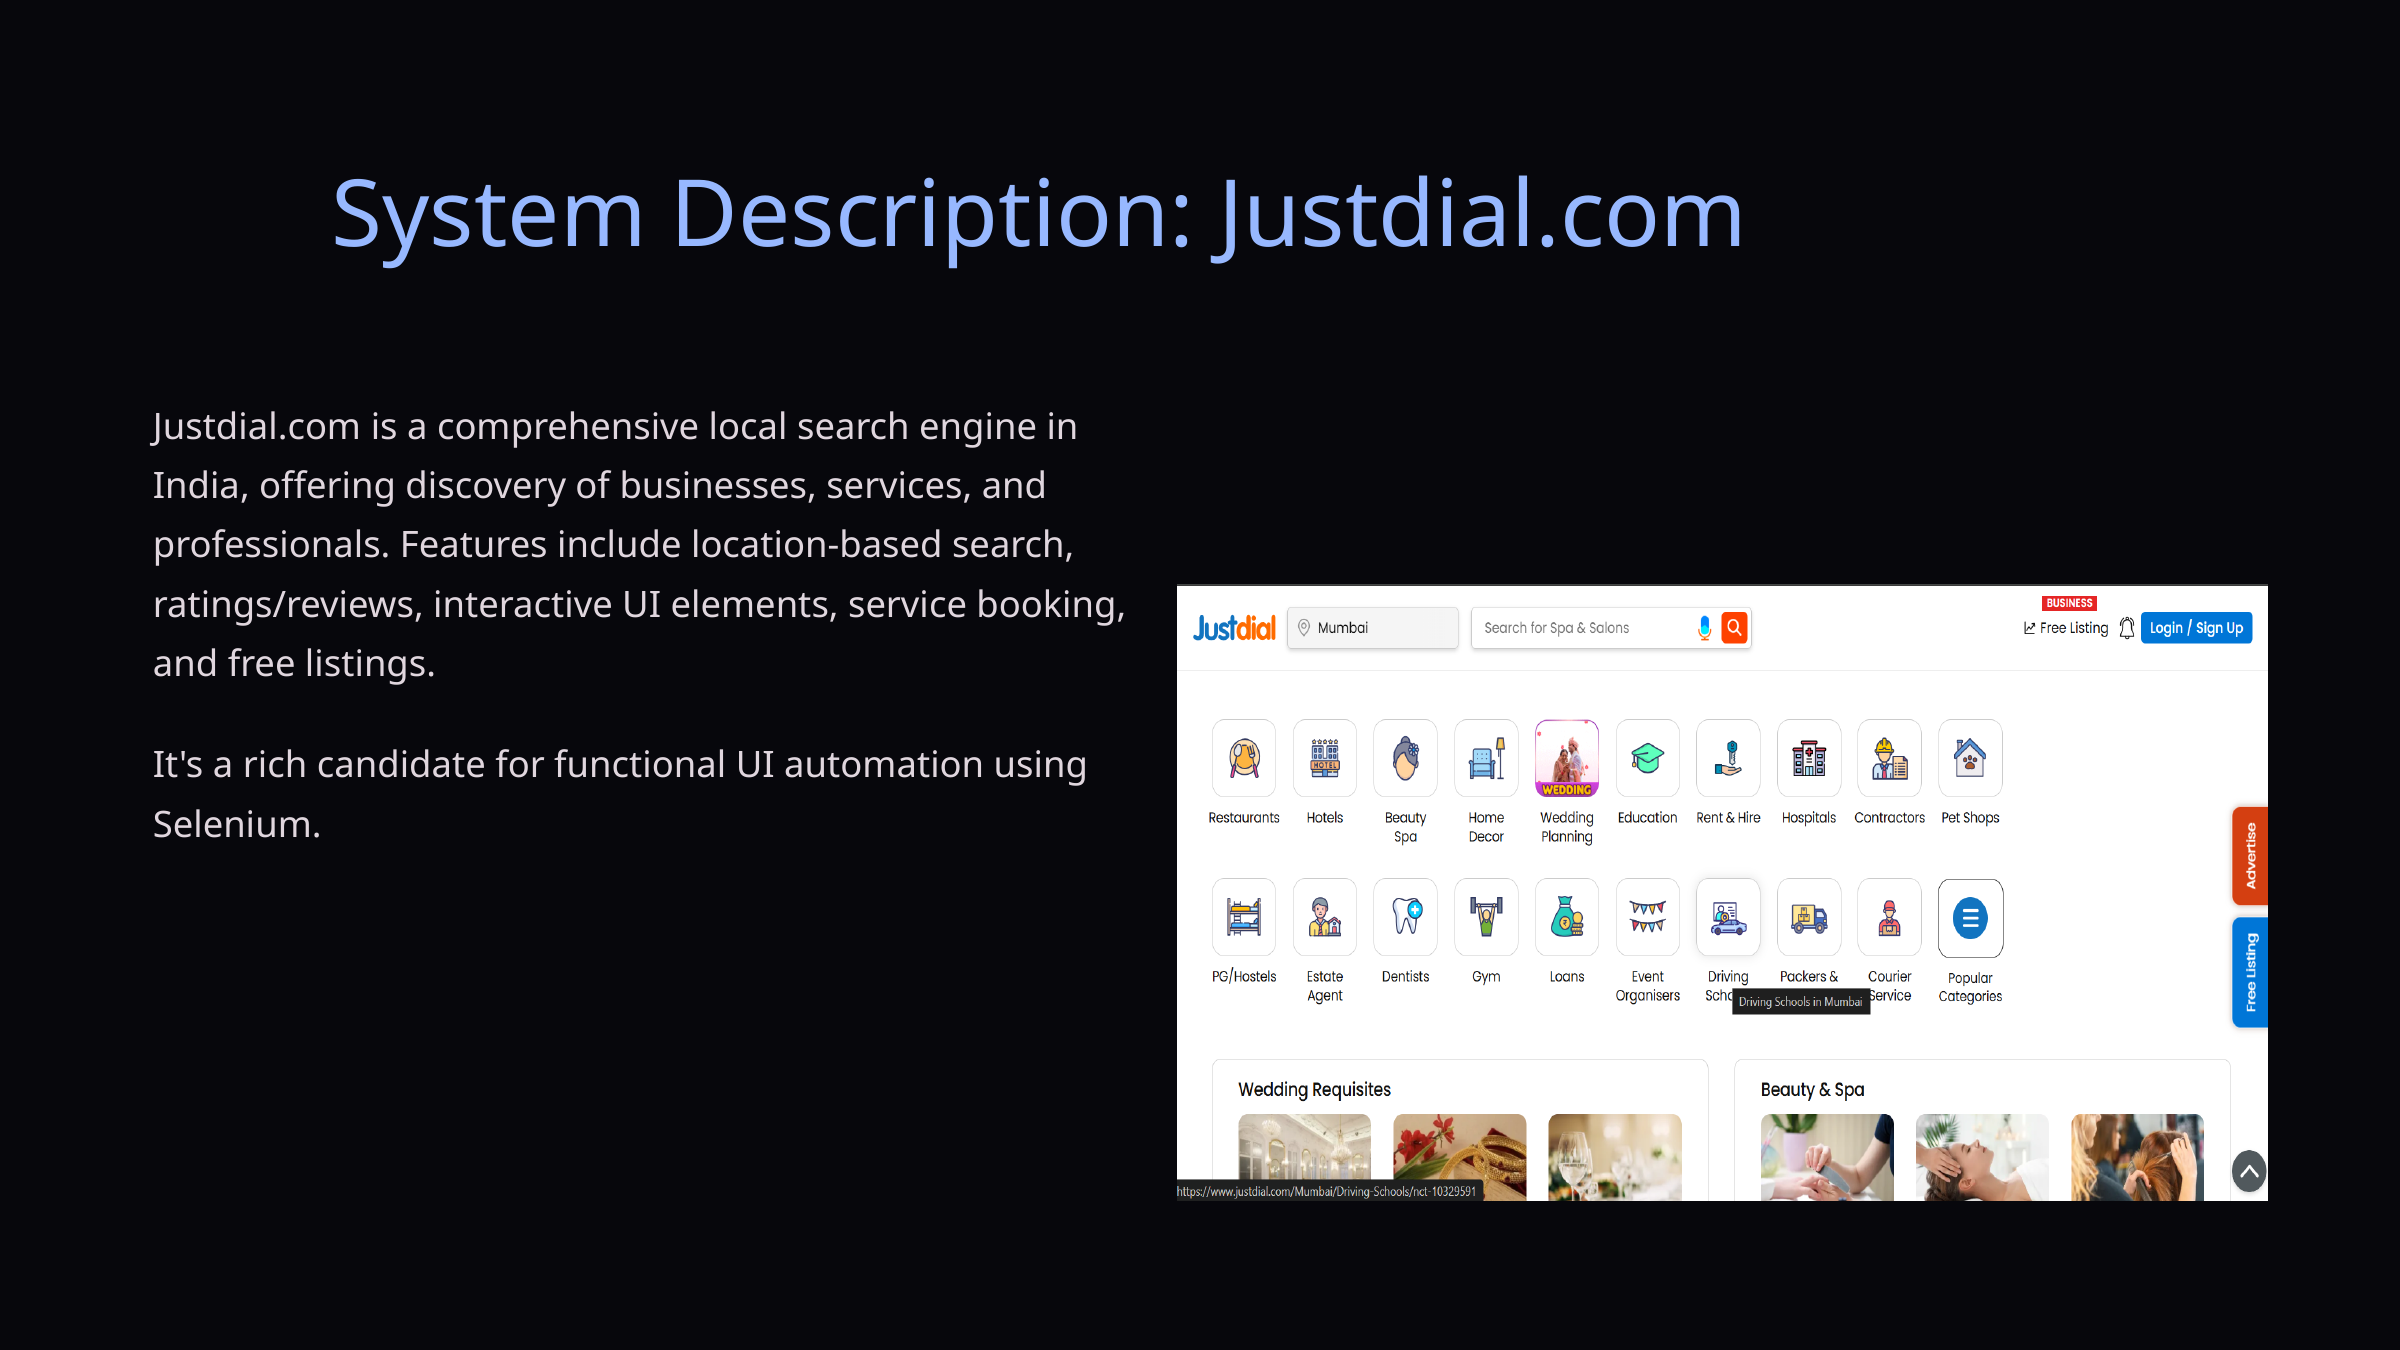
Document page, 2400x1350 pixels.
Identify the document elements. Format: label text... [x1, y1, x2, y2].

text_box System Description: Justdial.com [331, 148, 1931, 266]
text_box Justdial.com is a comprehensive local search engine in India, offering discovery of businesses, services, and professionals. Features include location-based search, ratings/reviews, interactive UI elements, service booking, and free listings. [152, 387, 1178, 685]
text_box It's a rich candidate for functional UI automation using Selenium. [152, 725, 1177, 845]
picture [1177, 584, 2268, 1201]
